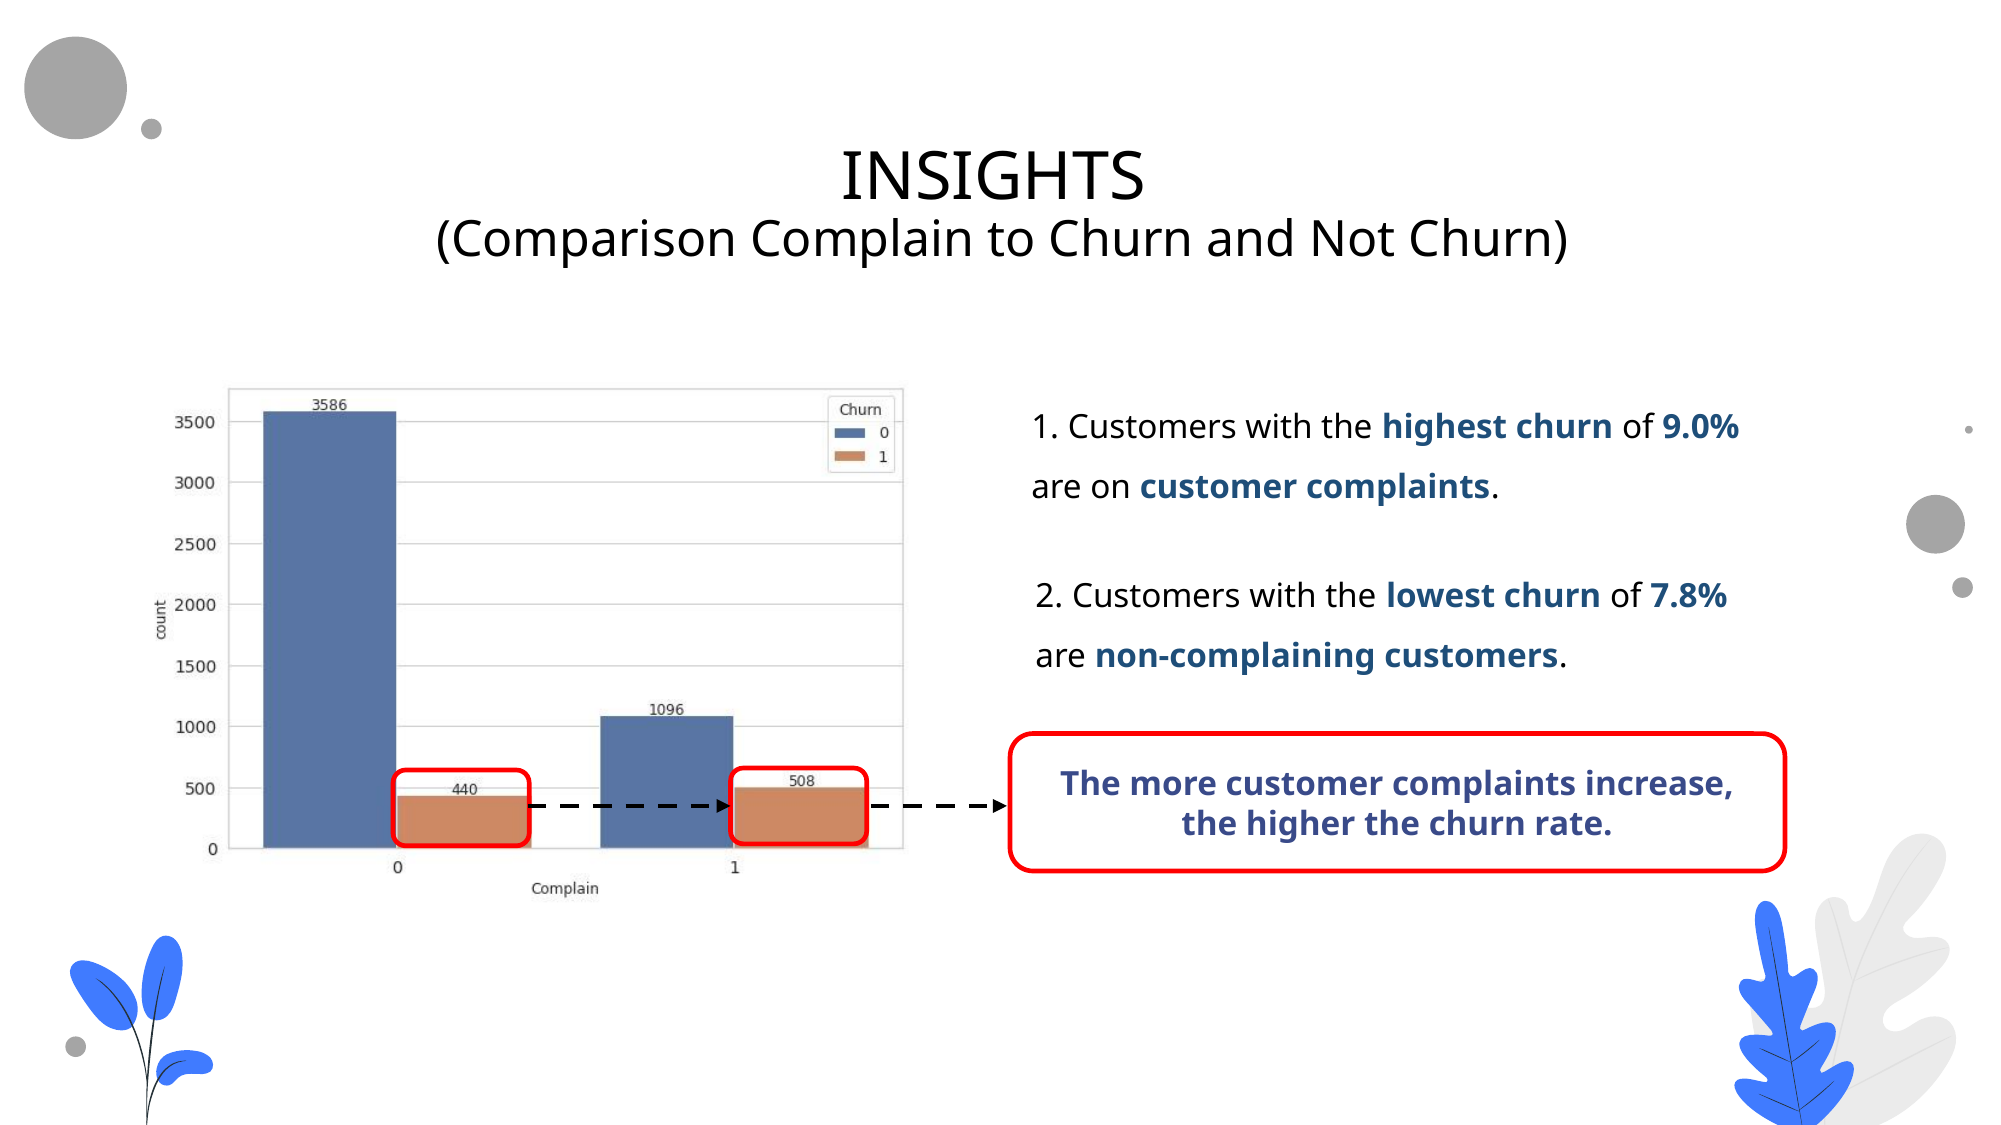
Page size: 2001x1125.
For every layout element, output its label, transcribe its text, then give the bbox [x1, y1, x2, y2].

picture [144, 380, 911, 906]
text_box The more customer complaints increase, the higher the churn rate. [1010, 733, 1785, 872]
text_box 1. Customers with the highest churn of 9.0% are on customer complaints. [1011, 365, 1787, 504]
text_box INSIGHTS (Comparison Complain to Churn and Not Churn) [130, 121, 1875, 274]
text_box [1733, 833, 1958, 1125]
text_box 2. Customers with the lowest churn of 7.8% are non-complaining customers. [1015, 533, 1791, 673]
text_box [67, 935, 215, 1125]
